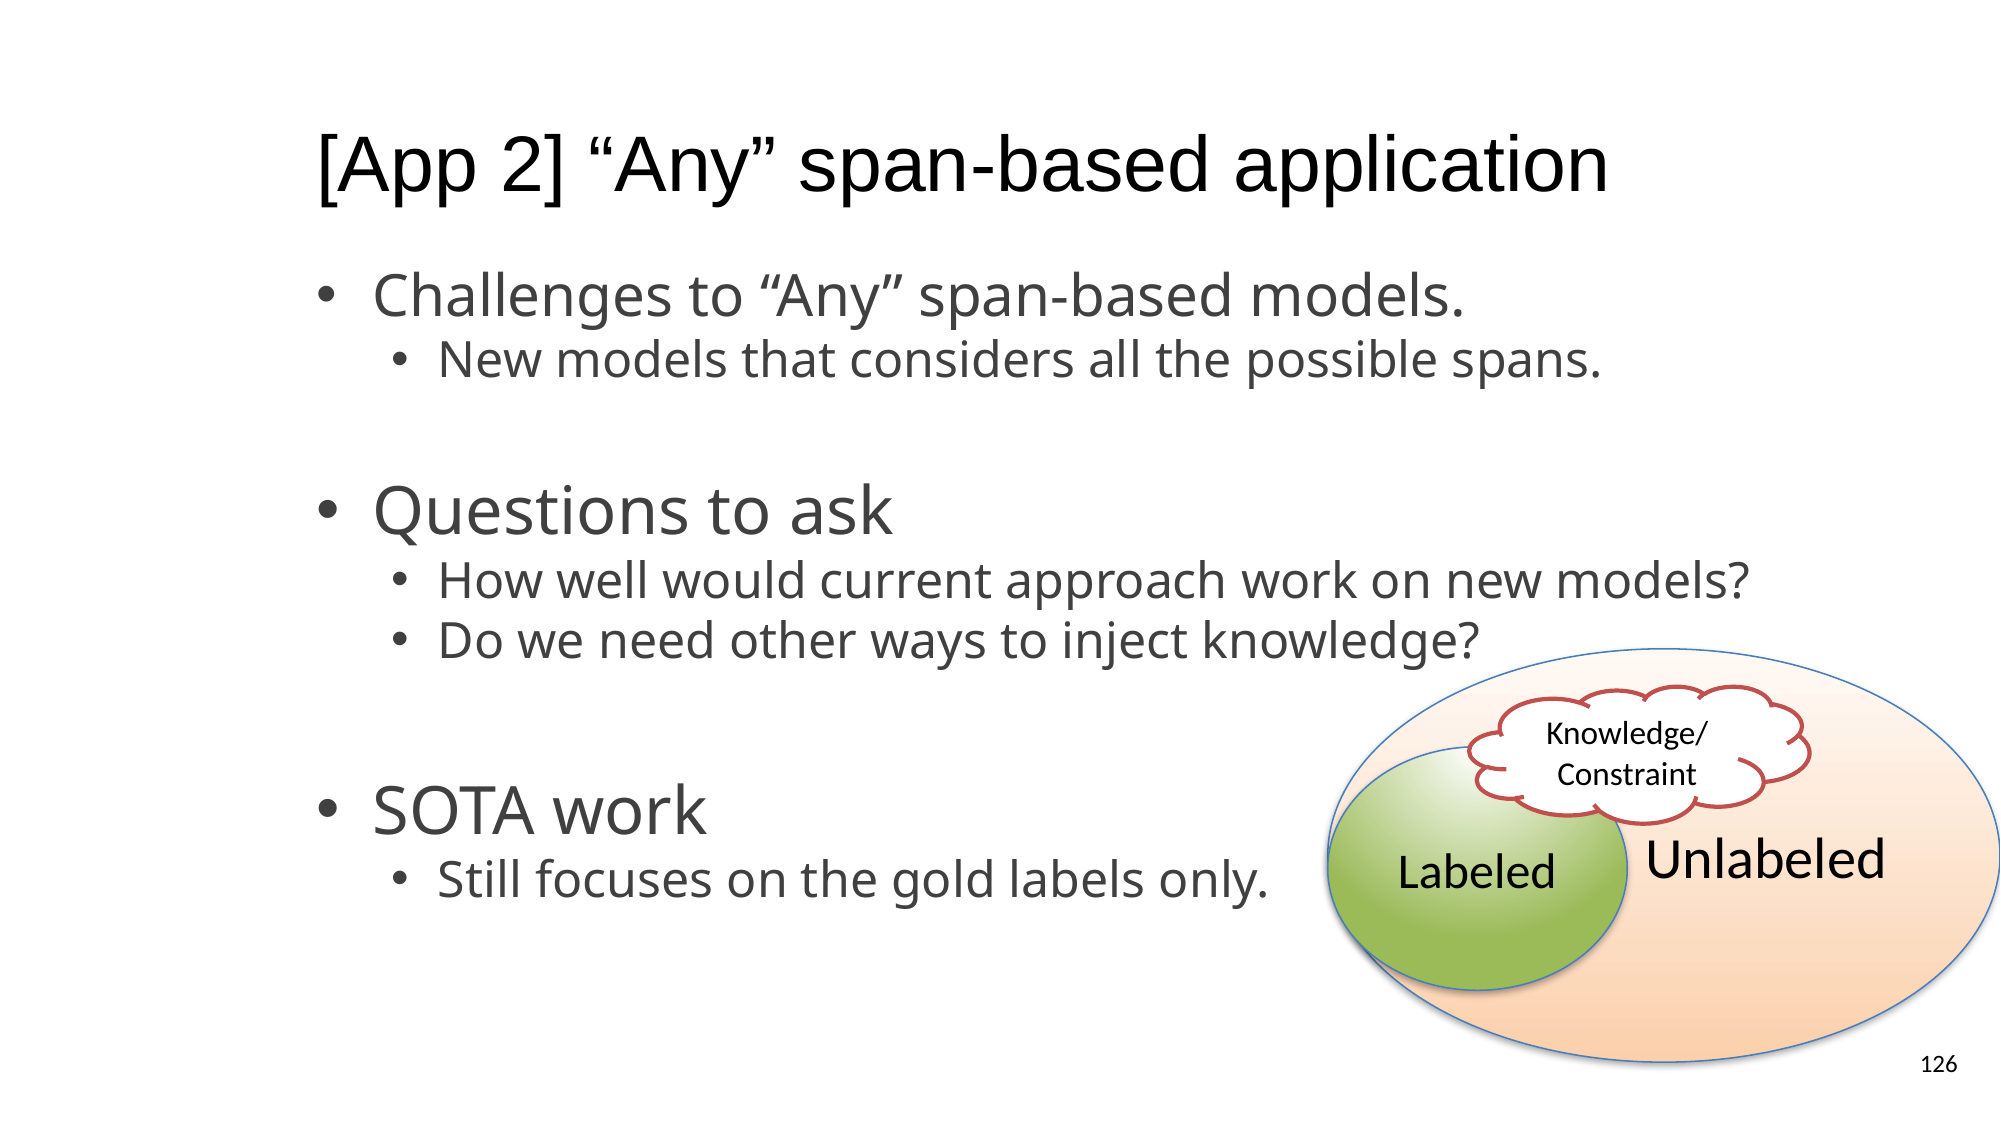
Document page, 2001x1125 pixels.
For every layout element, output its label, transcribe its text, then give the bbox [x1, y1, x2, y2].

text_box Unlabeled [1408, 991, 1919, 1063]
text_box Knowledge/ Constraint [1467, 684, 1812, 826]
slide_number 125 [1853, 1019, 1974, 1106]
title [App 2] “Any” span-based application [301, 97, 1928, 223]
text_box Labeled [1326, 746, 1629, 992]
list Challenges to “Any” span-based models. New models that considers all the possible spans. Questions to ask How well would current approach work on new models? Do we need other ways to inject knowledge? SOTA work Still focuses on the gold labels only. [301, 243, 2000, 991]
